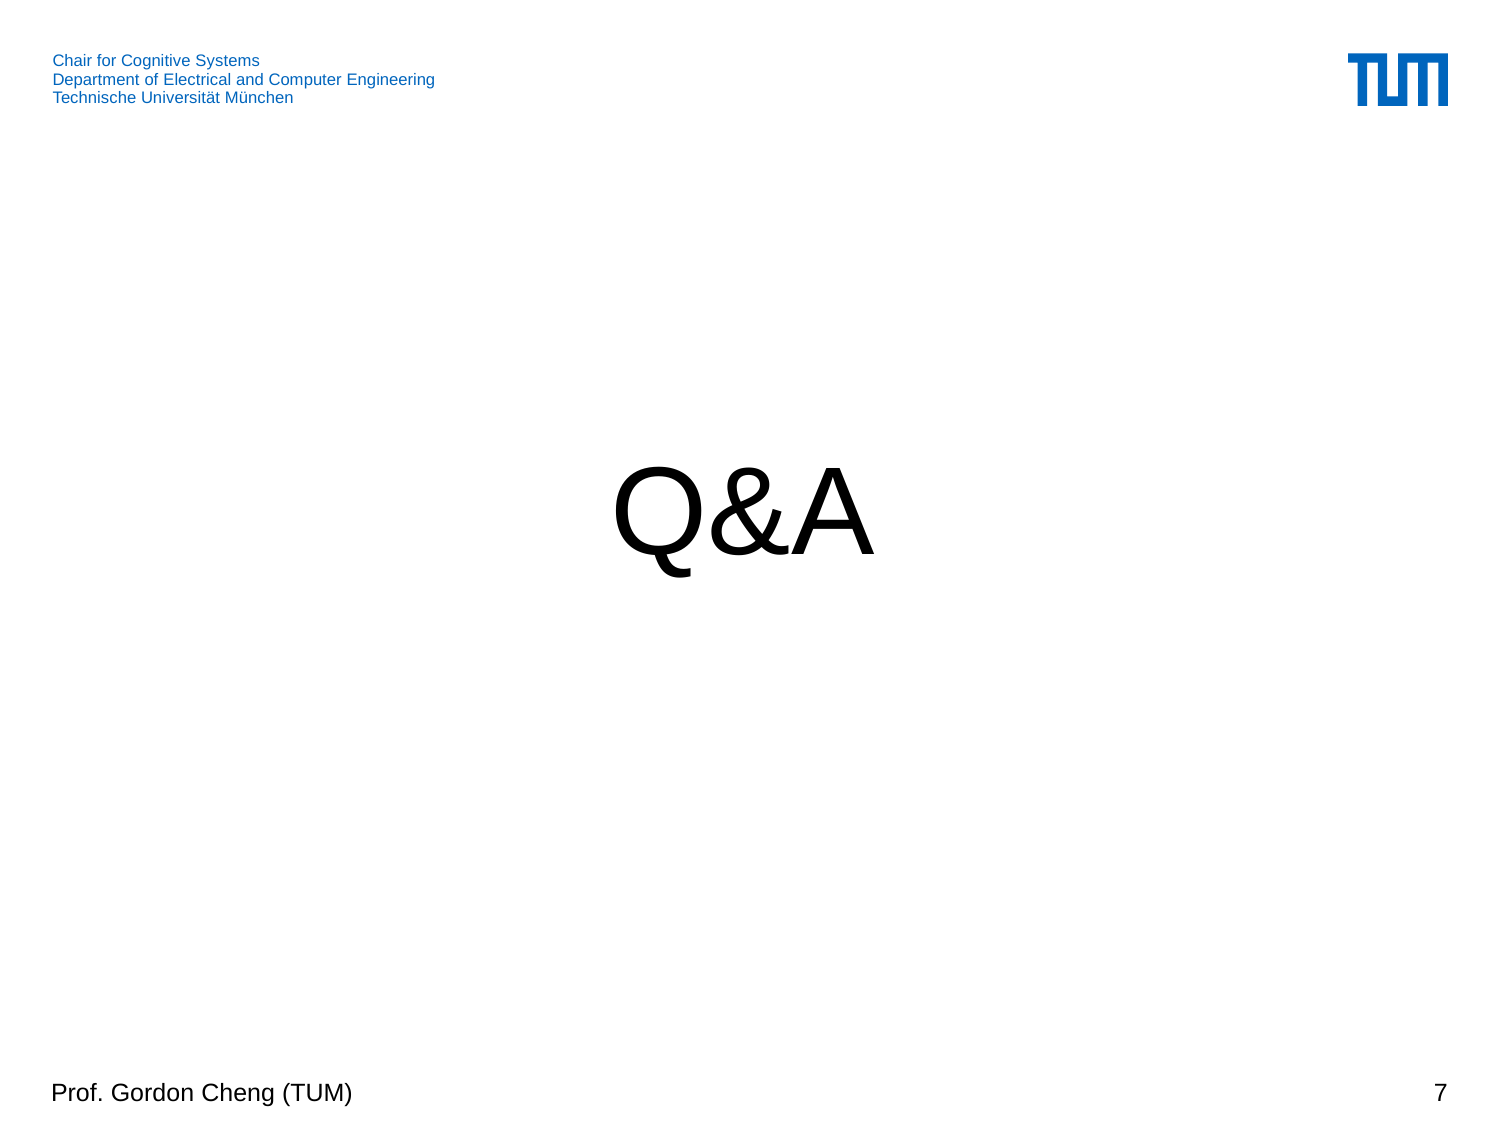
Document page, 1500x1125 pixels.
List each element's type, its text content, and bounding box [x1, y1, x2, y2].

footer Prof. Gordon Cheng (TUM) [51, 1061, 1112, 1122]
slide_number 7 [1112, 1061, 1448, 1122]
title Q&A [610, 512, 890, 613]
